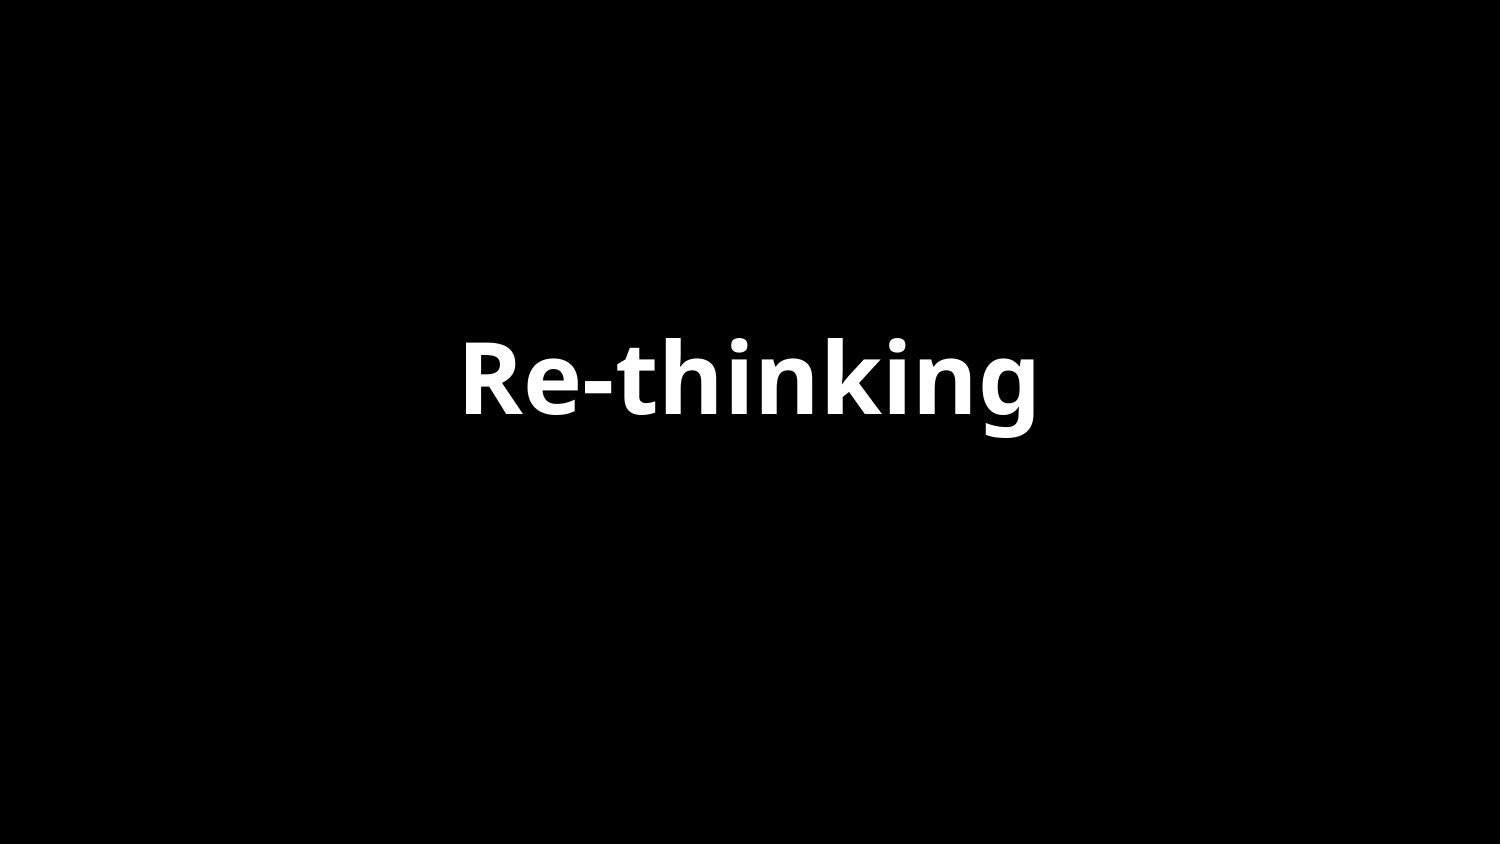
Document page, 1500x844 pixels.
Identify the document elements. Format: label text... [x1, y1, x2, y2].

title Re-thinking [112, 259, 1388, 450]
